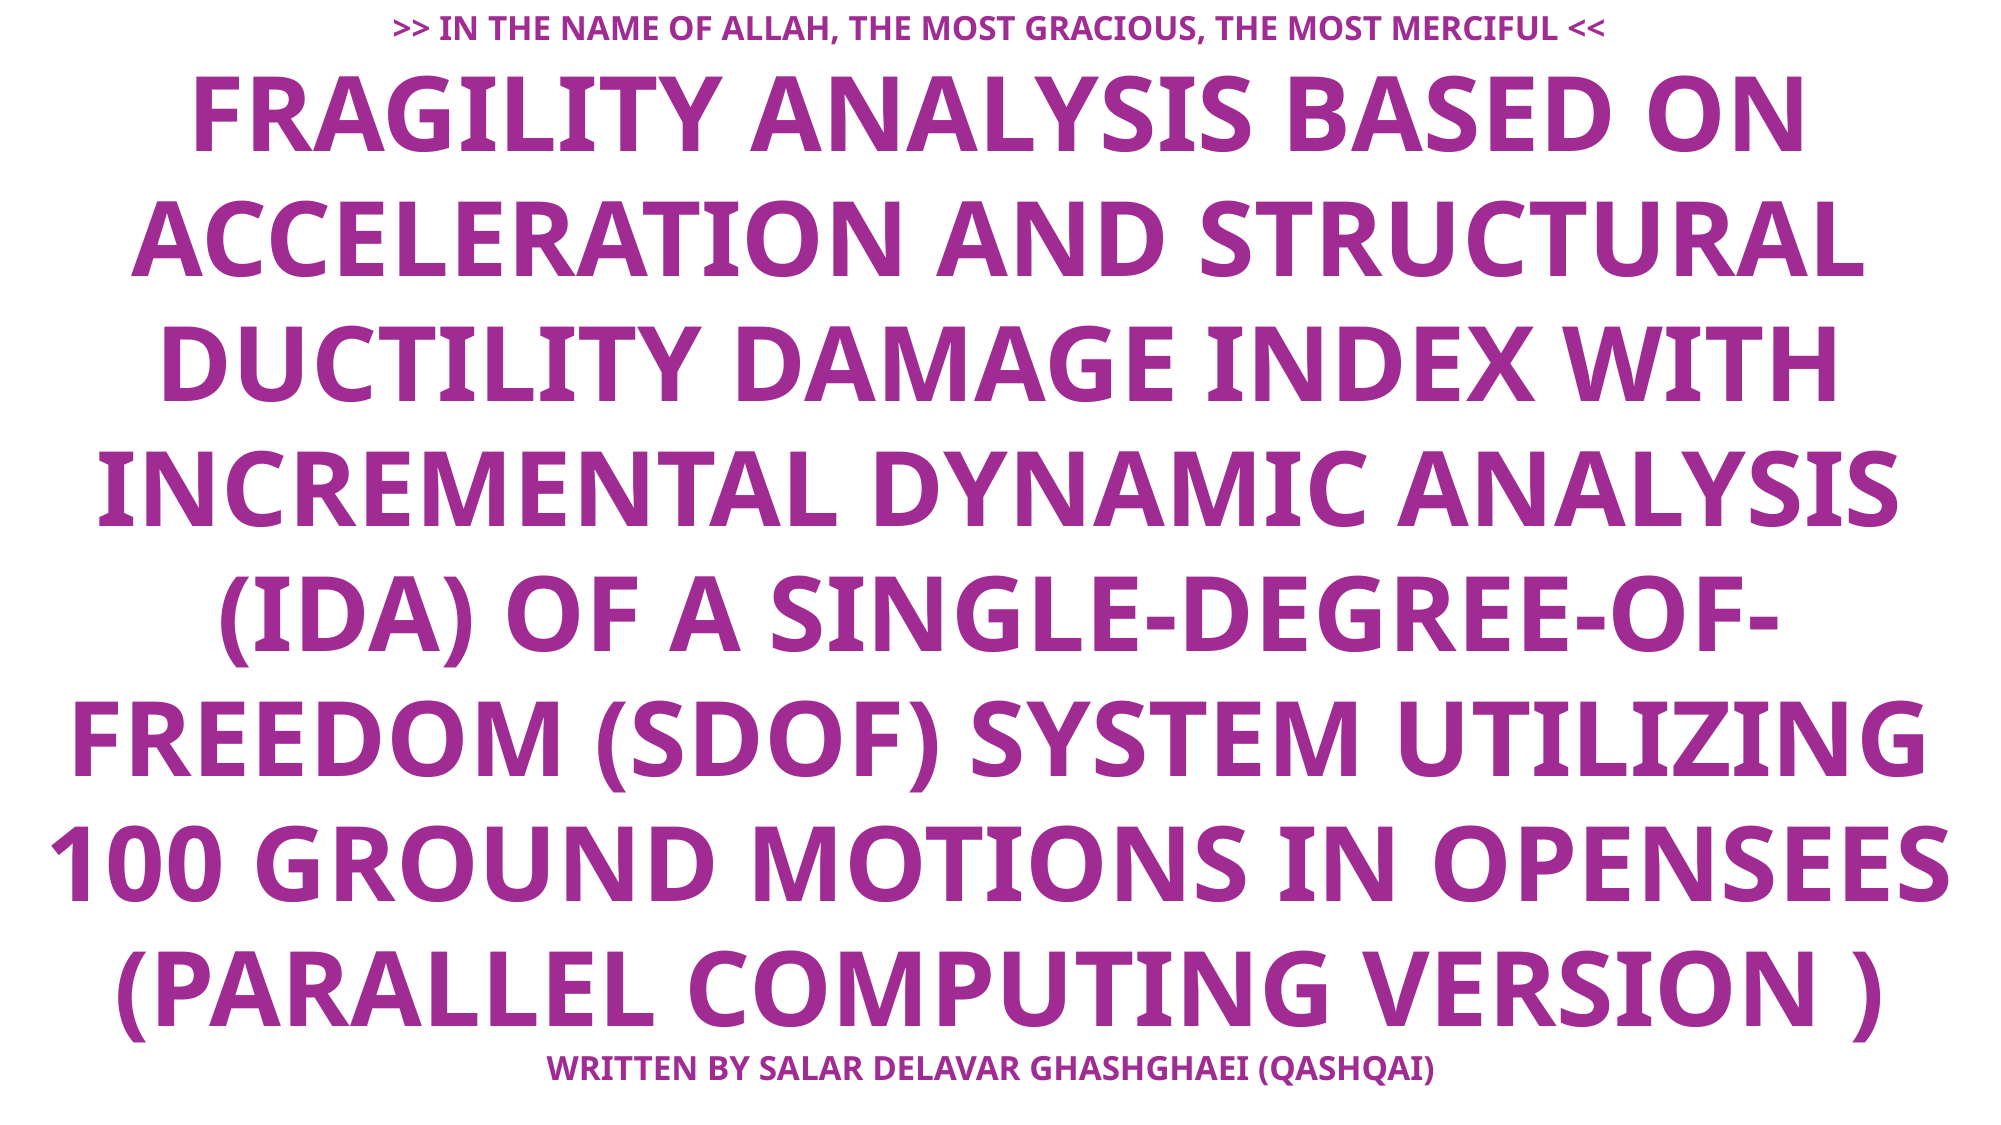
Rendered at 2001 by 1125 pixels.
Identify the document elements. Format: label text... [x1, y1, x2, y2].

text_box >> IN THE NAME OF ALLAH, THE MOST GRACIOUS, THE MOST MERCIFUL << FRAGILITY ANALYSIS BASED ON ACCELERATION AND STRUCTURAL DUCTILITY DAMAGE INDEX WITH INCREMENTAL DYNAMIC ANALYSIS (IDA) OF A SINGLE-DEGREE-OF-FREEDOM (SDOF) SYSTEM UTILIZING 100 GROUND MOTIONS IN OPENSEES (PARALLEL COMPUTING VERSION ) WRITTEN BY SALAR DELAVAR GHASHGHAEI (QASHQAI) [0, 0, 2000, 1095]
